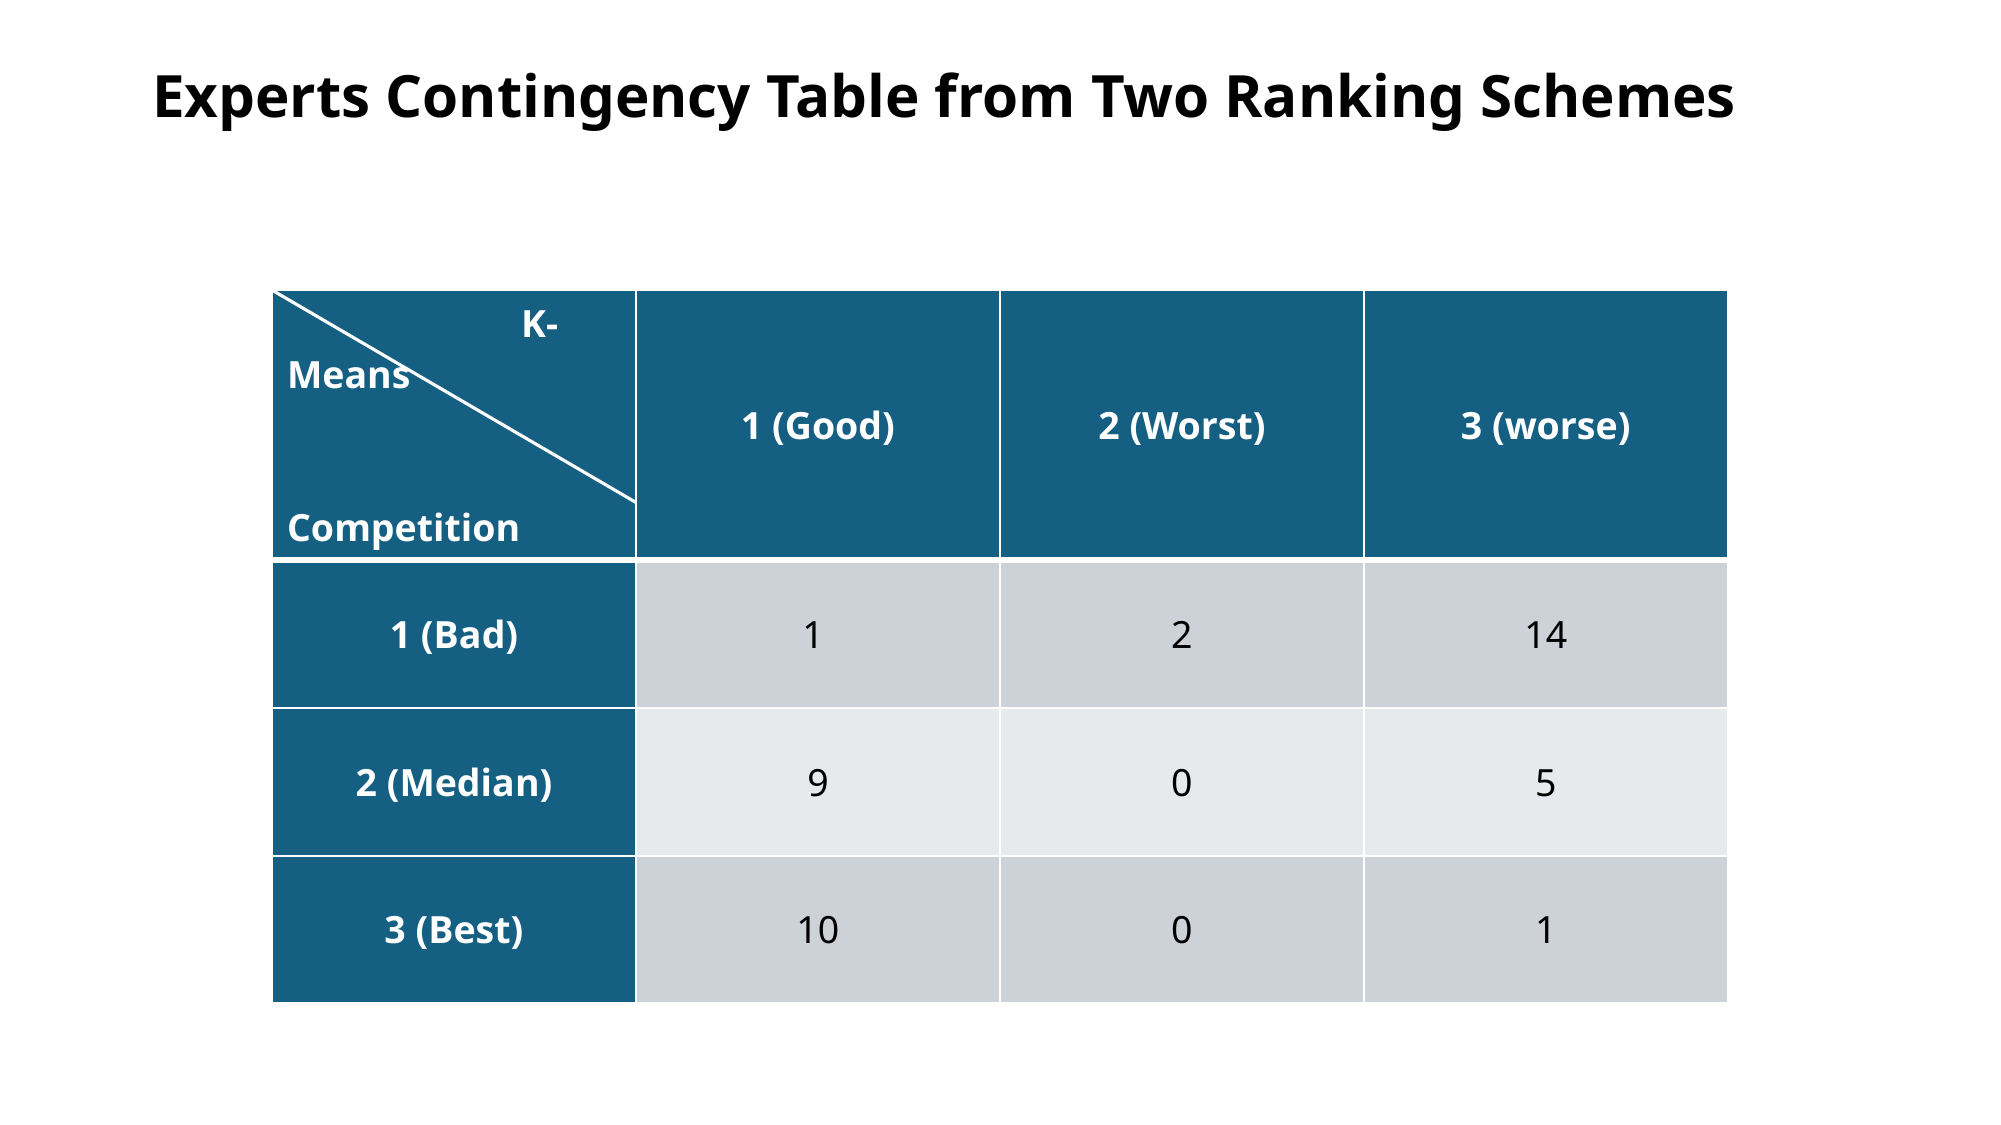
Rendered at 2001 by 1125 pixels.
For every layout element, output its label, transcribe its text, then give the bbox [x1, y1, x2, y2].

table_cell 3 (Best) [273, 857, 635, 1002]
table_cell 1 [637, 563, 999, 707]
table_cell 0 [1001, 857, 1363, 1002]
table_cell 2 [1001, 563, 1363, 707]
table_header K-Means Competition [273, 504, 635, 557]
table_header 2 (Worst) [1001, 291, 1363, 557]
table_cell 14 [1365, 563, 1727, 707]
table_cell 10 [637, 857, 999, 1002]
table_cell 9 [637, 709, 999, 855]
table_cell 1 (Bad) [273, 563, 635, 707]
table_cell 2 (Median) [273, 709, 635, 855]
table_header 1 (Good) [637, 291, 999, 557]
table_cell 0 [1001, 709, 1363, 855]
table_cell 5 [1365, 709, 1727, 855]
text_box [271, 289, 637, 504]
table_header 3 (worse) [1365, 291, 1727, 557]
table_cell 1 [1365, 857, 1727, 1002]
title Experts Contingency Table from Two Ranking Schemes [137, 59, 1863, 278]
